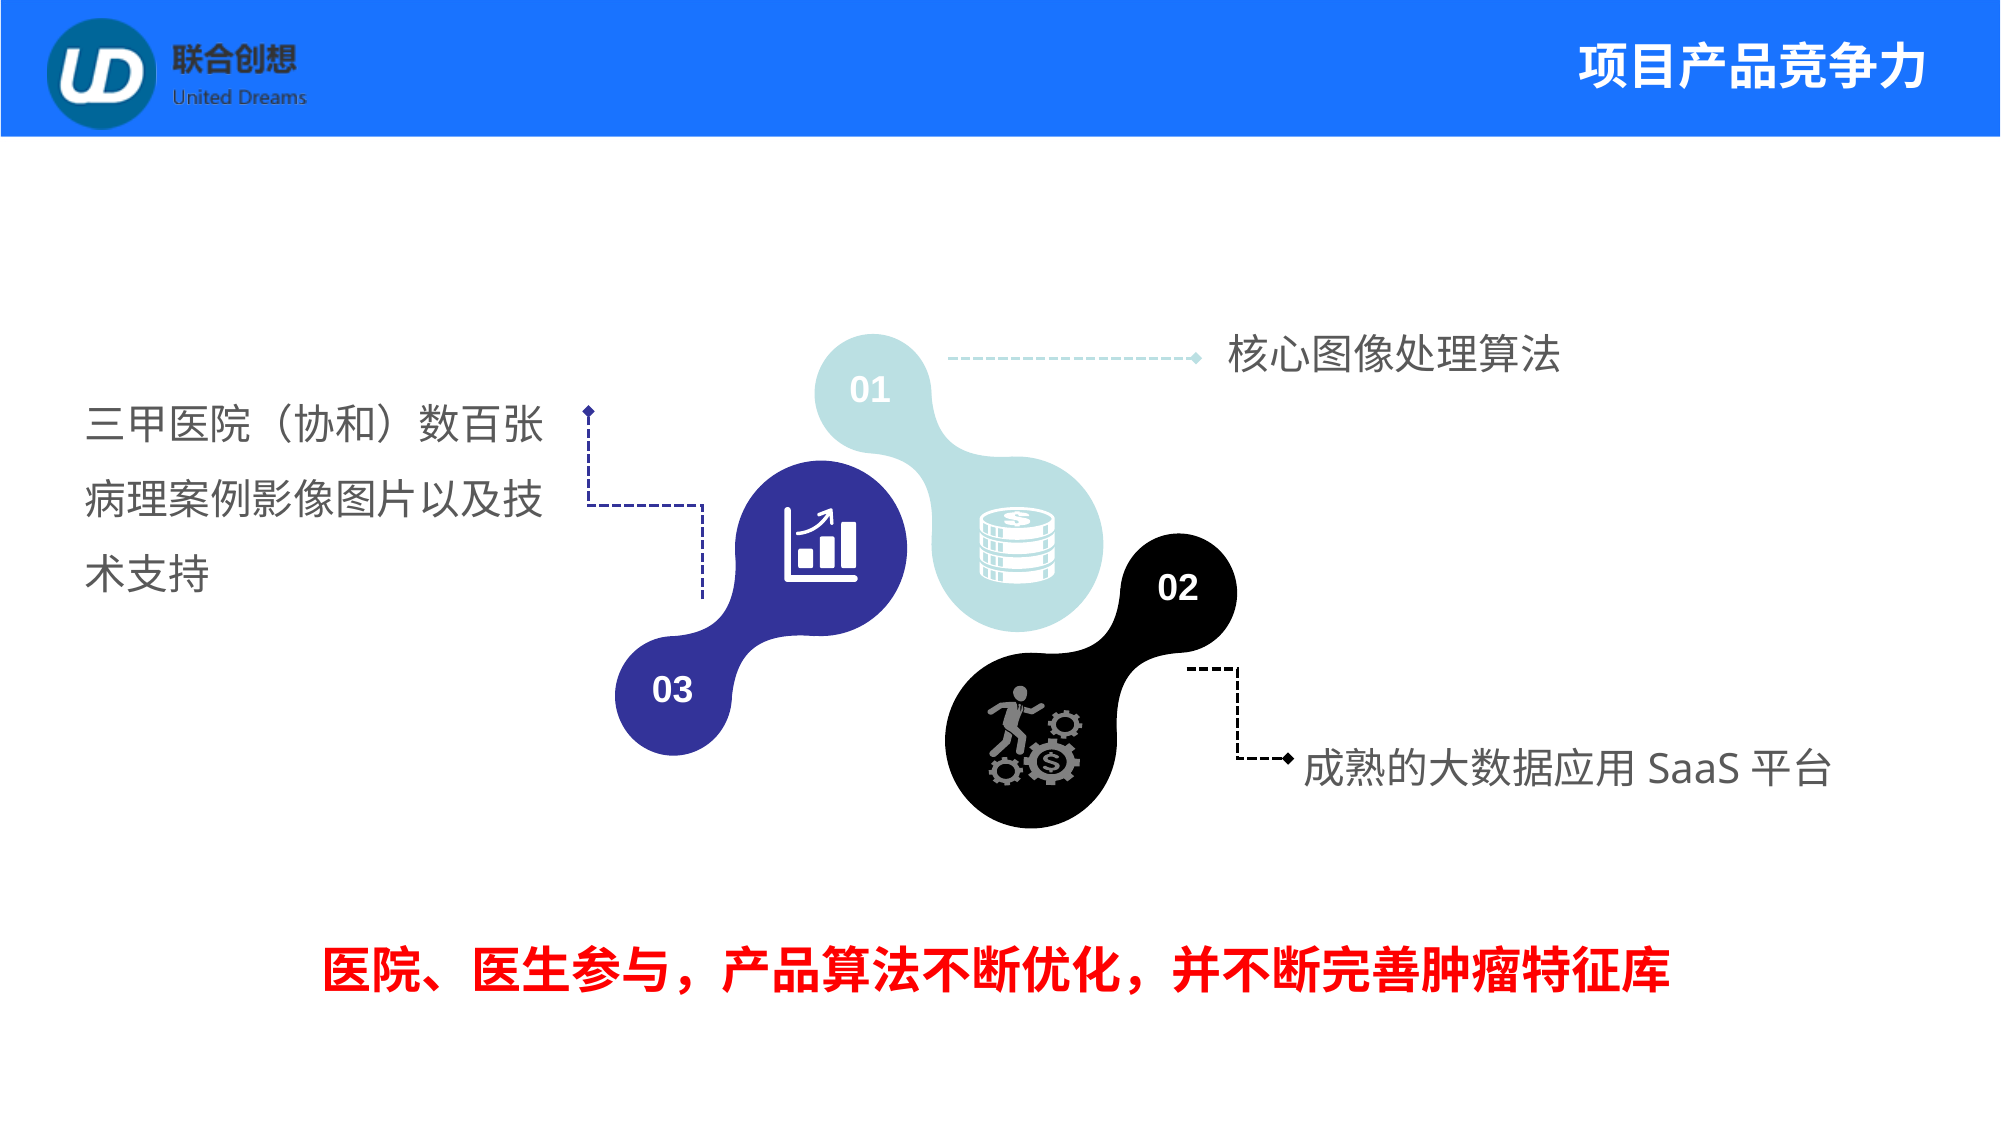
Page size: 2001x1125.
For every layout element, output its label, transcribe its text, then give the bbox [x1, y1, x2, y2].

text_box 三甲医院（协和）数百张病理案例影像图片以及技术支持 [73, 367, 579, 604]
text_box 核心图像处理算法 [1216, 297, 1776, 384]
text_box 项目产品竞争力 [1444, 0, 1942, 130]
picture [0, 0, 2001, 1125]
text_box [588, 333, 1289, 956]
text_box 成熟的大数据应用SaaS平台 [1292, 710, 1975, 797]
text_box 医院、医生参与，产品算法不断优化，并不断完善肿瘤特征库 [306, 931, 1712, 1006]
